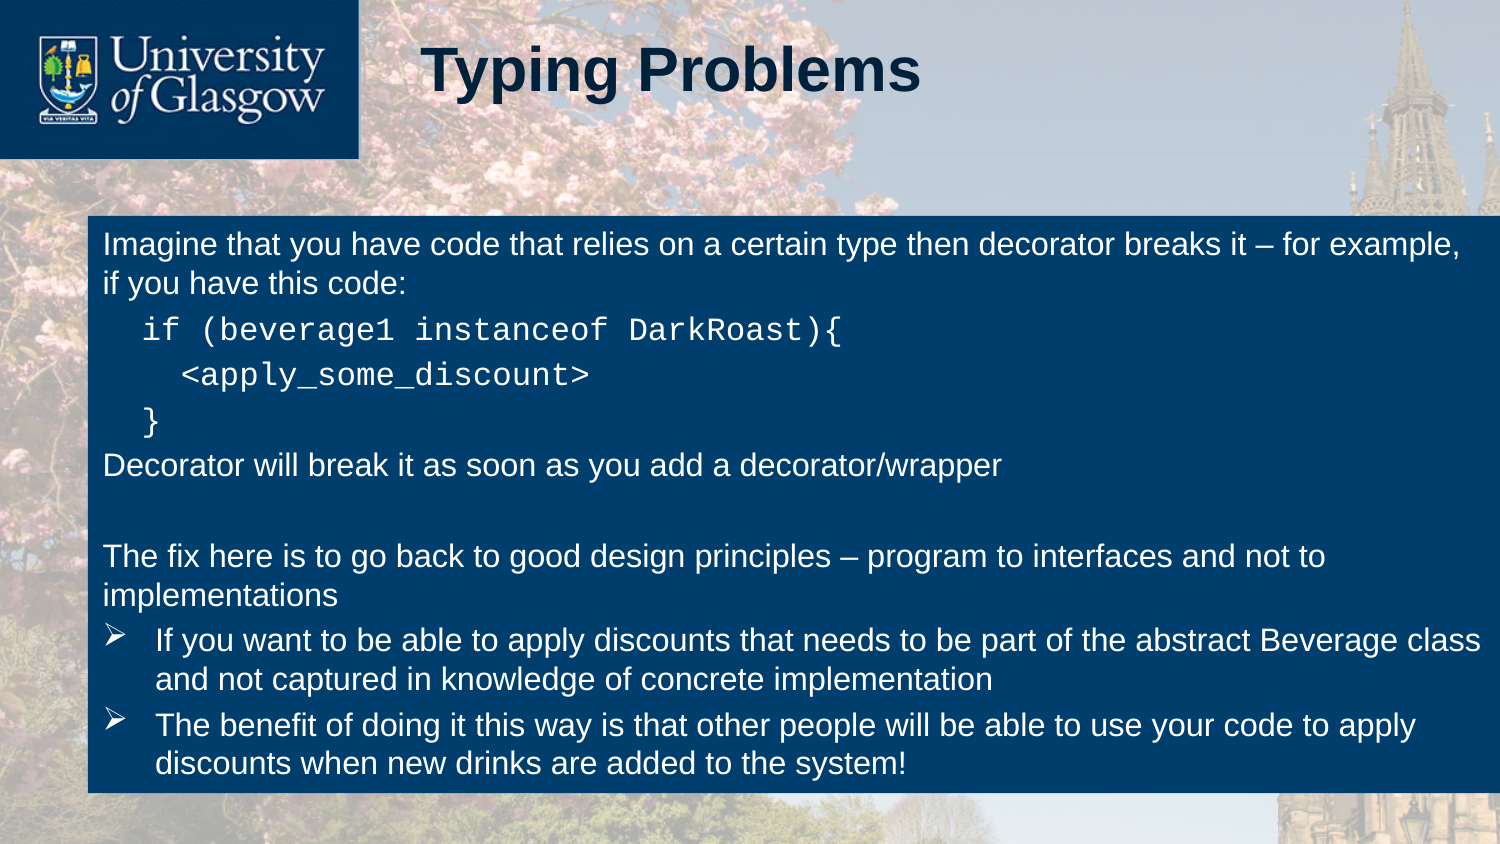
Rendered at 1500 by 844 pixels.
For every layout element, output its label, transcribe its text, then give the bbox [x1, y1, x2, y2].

list Imagine that you have code that relies on a certain type then decorator breaks it – for example, if you have this code: if (beverage1 instanceof DarkRoast){ <apply_some_discount> } Decorator will break it as soon as you add a decorator/wrapper The fix here is to go back to good design principles – program to interfaces and not to implementations If you want to be able to apply discounts that needs to be part of the abstract Beverage class and not captured in knowledge of concrete implementation The benefit of doing it this way is that other people will be able to use your code to apply discounts when new drinks are added to the system! [87, 215, 1500, 794]
picture [0, 0, 358, 159]
title Typing Problems [405, 29, 1467, 113]
